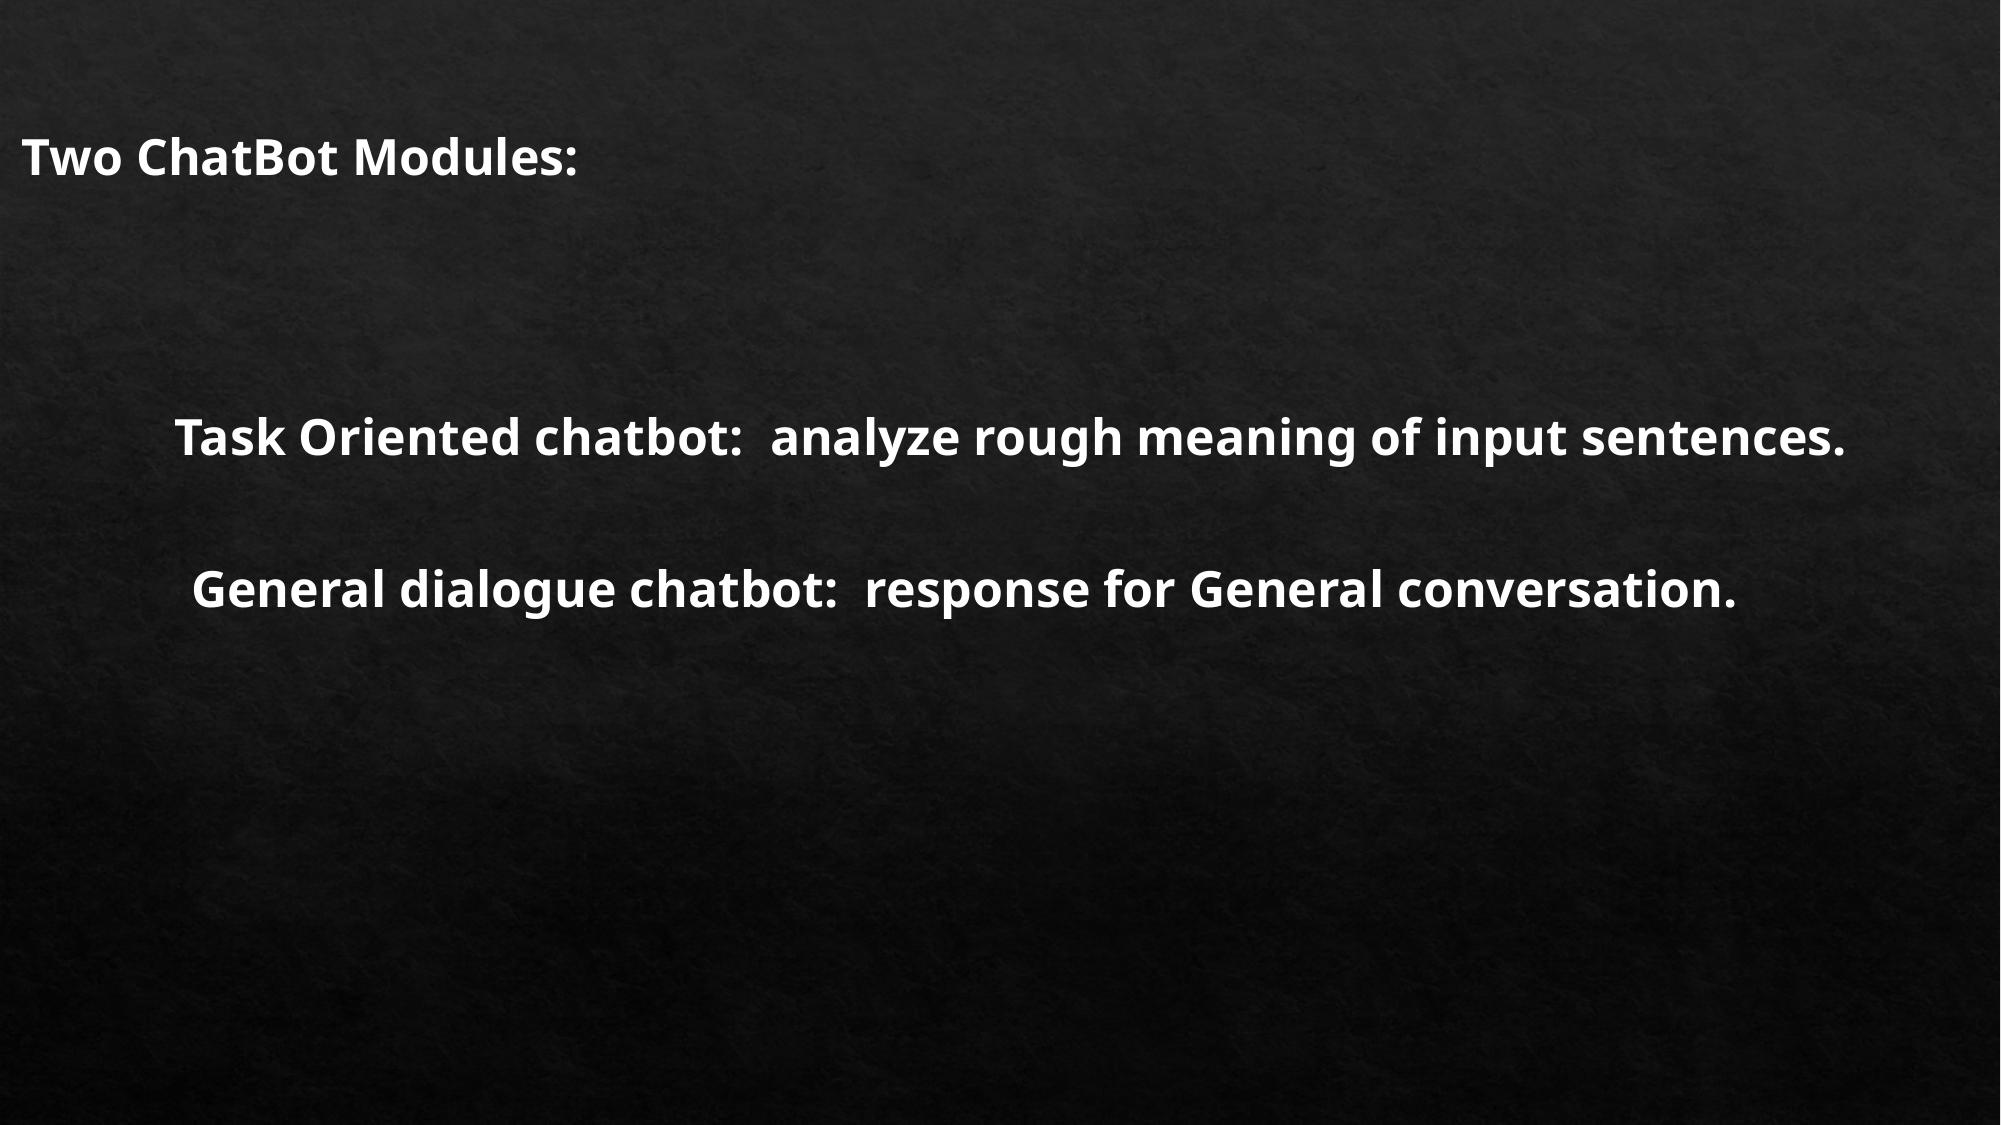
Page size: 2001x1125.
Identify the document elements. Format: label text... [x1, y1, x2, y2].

text_box Task Oriented chatbot: analyze rough meaning of input sentences. [160, 397, 1863, 473]
text_box Two ChatBot Modules: [7, 118, 594, 194]
text_box General dialogue chatbot: response for General conversation. [176, 550, 1754, 626]
